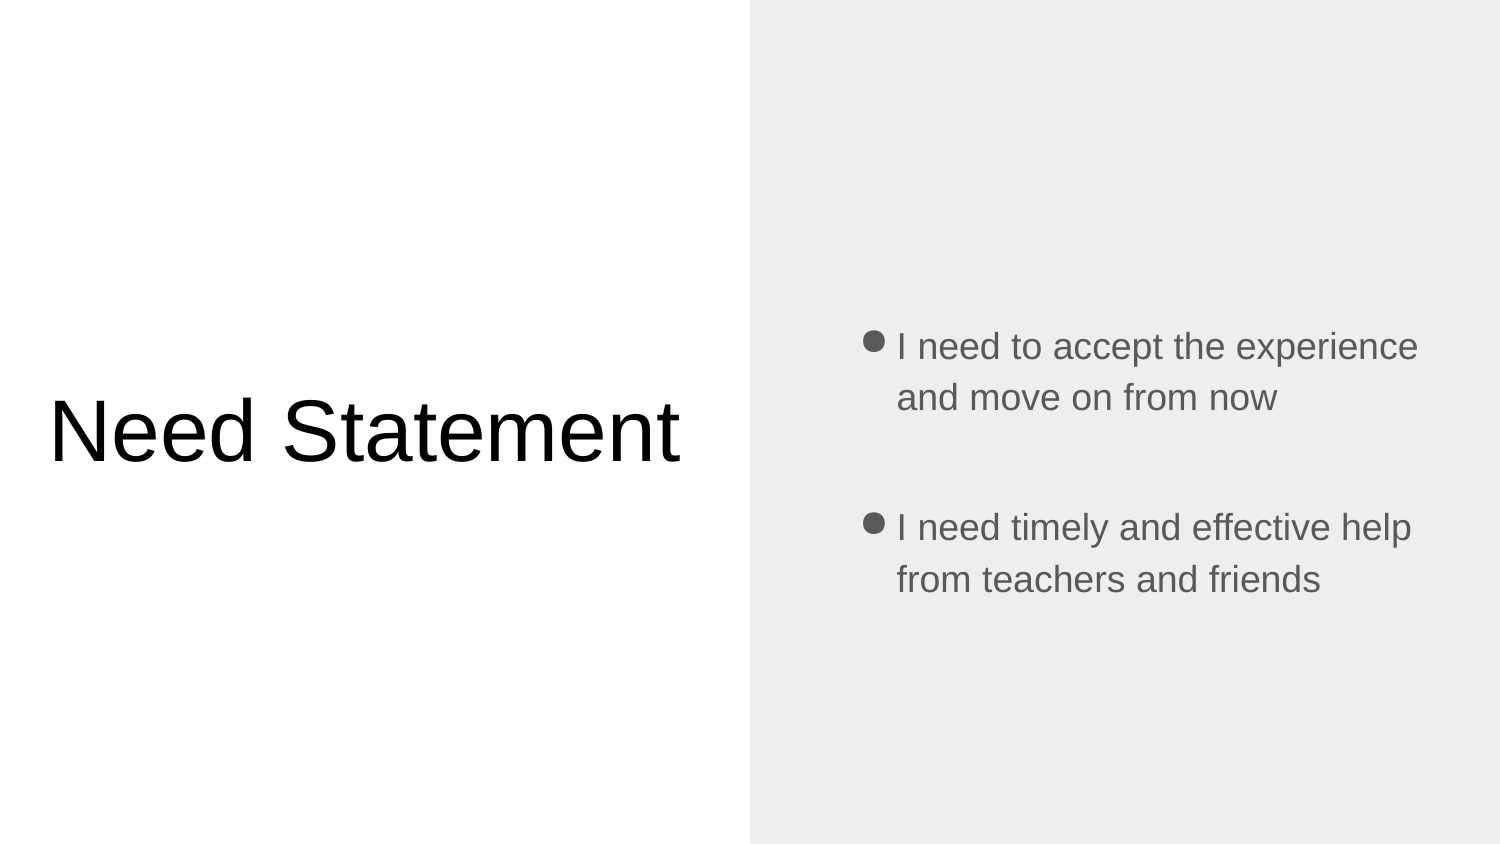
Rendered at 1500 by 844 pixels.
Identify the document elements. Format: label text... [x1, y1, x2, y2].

list I need to accept the experience and move on from now I need timely and effective help from teachers and friends [806, 154, 1437, 761]
title Need Statement [32, 349, 697, 495]
